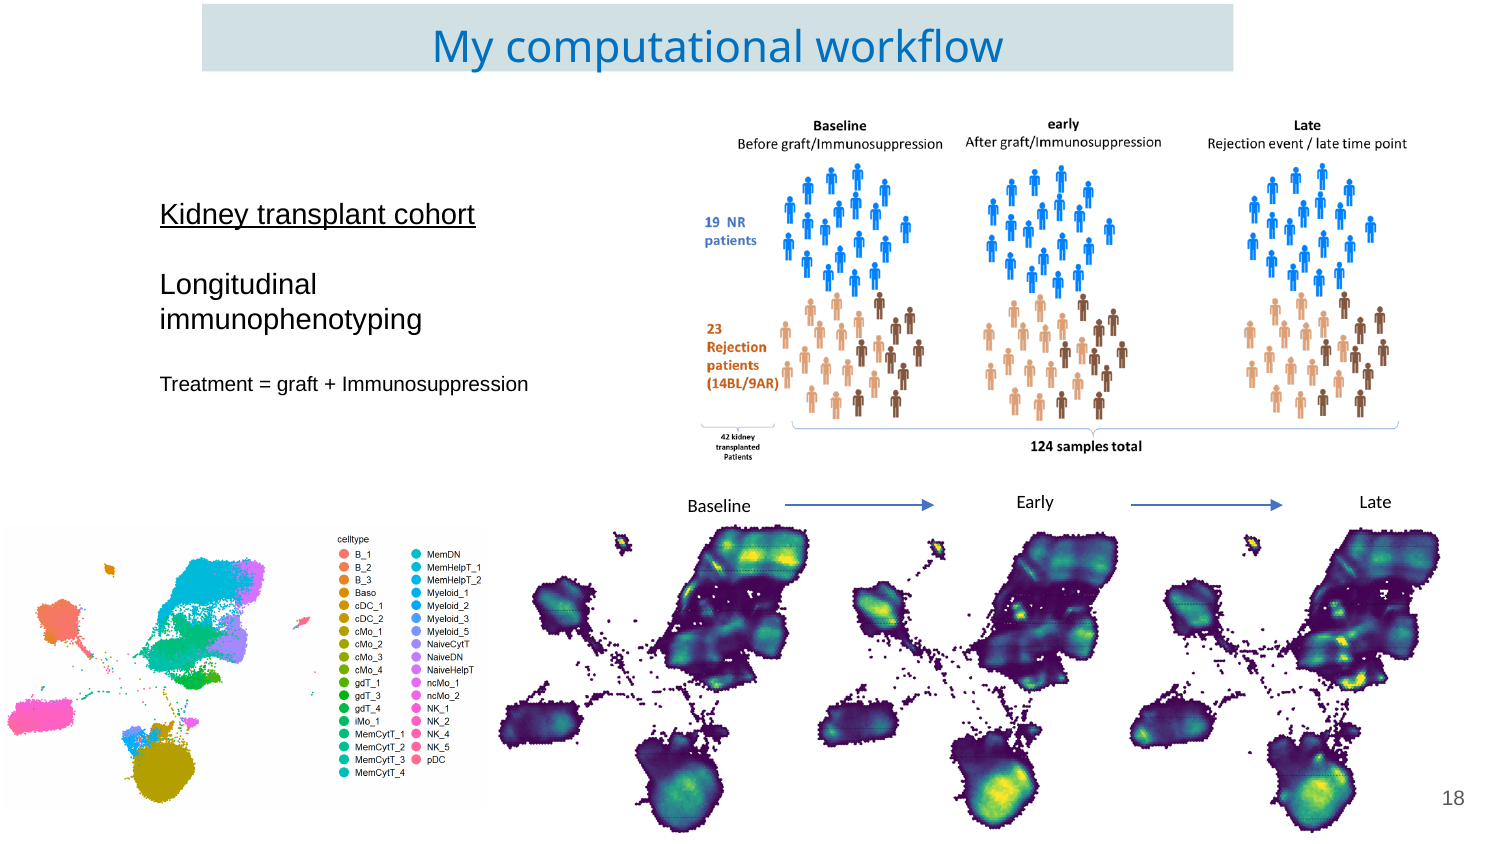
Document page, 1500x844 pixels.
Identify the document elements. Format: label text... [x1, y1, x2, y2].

text_box Early [1001, 482, 1083, 525]
picture [695, 111, 1428, 460]
text_box Kidney transplant cohort Longitudinal immunophenotyping Treatment = graft + Immunosuppression [144, 180, 556, 228]
text_box Baseline [672, 486, 785, 518]
slide_number 18 [1446, 764, 1480, 830]
text_box My computational workflow [202, 3, 1234, 72]
picture [3, 525, 486, 811]
picture [1124, 525, 1442, 837]
text_box Late [1344, 482, 1450, 528]
picture [494, 520, 812, 835]
picture [813, 527, 1123, 831]
